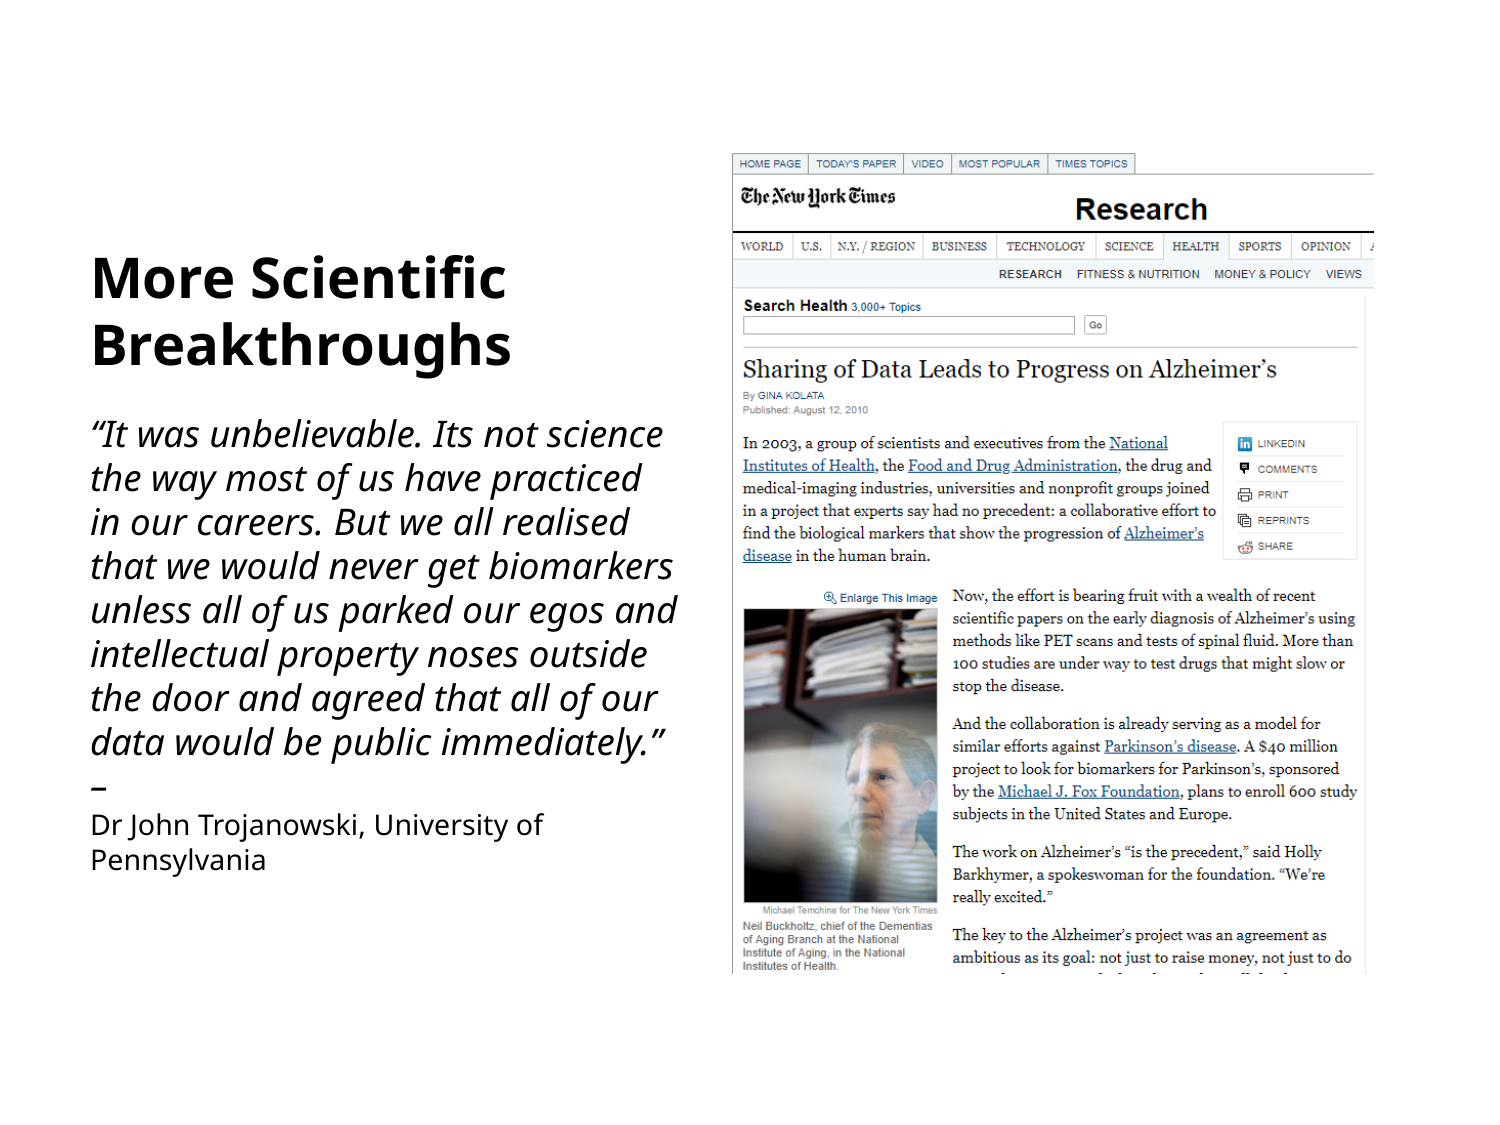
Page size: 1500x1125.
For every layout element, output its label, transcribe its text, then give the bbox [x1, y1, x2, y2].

picture [730, 149, 1374, 974]
title More Scientific Breakthroughs [75, 174, 713, 385]
list “It was unbelievable. Its not science the way most of us have practiced in our careers. But we all realised that we would never get biomarkers unless all of us parked our egos and intellectual property noses outside the door and agreed that all of our data would be public immediately.” – Dr John Trojanowski, University of Pennsylvania [75, 403, 694, 895]
